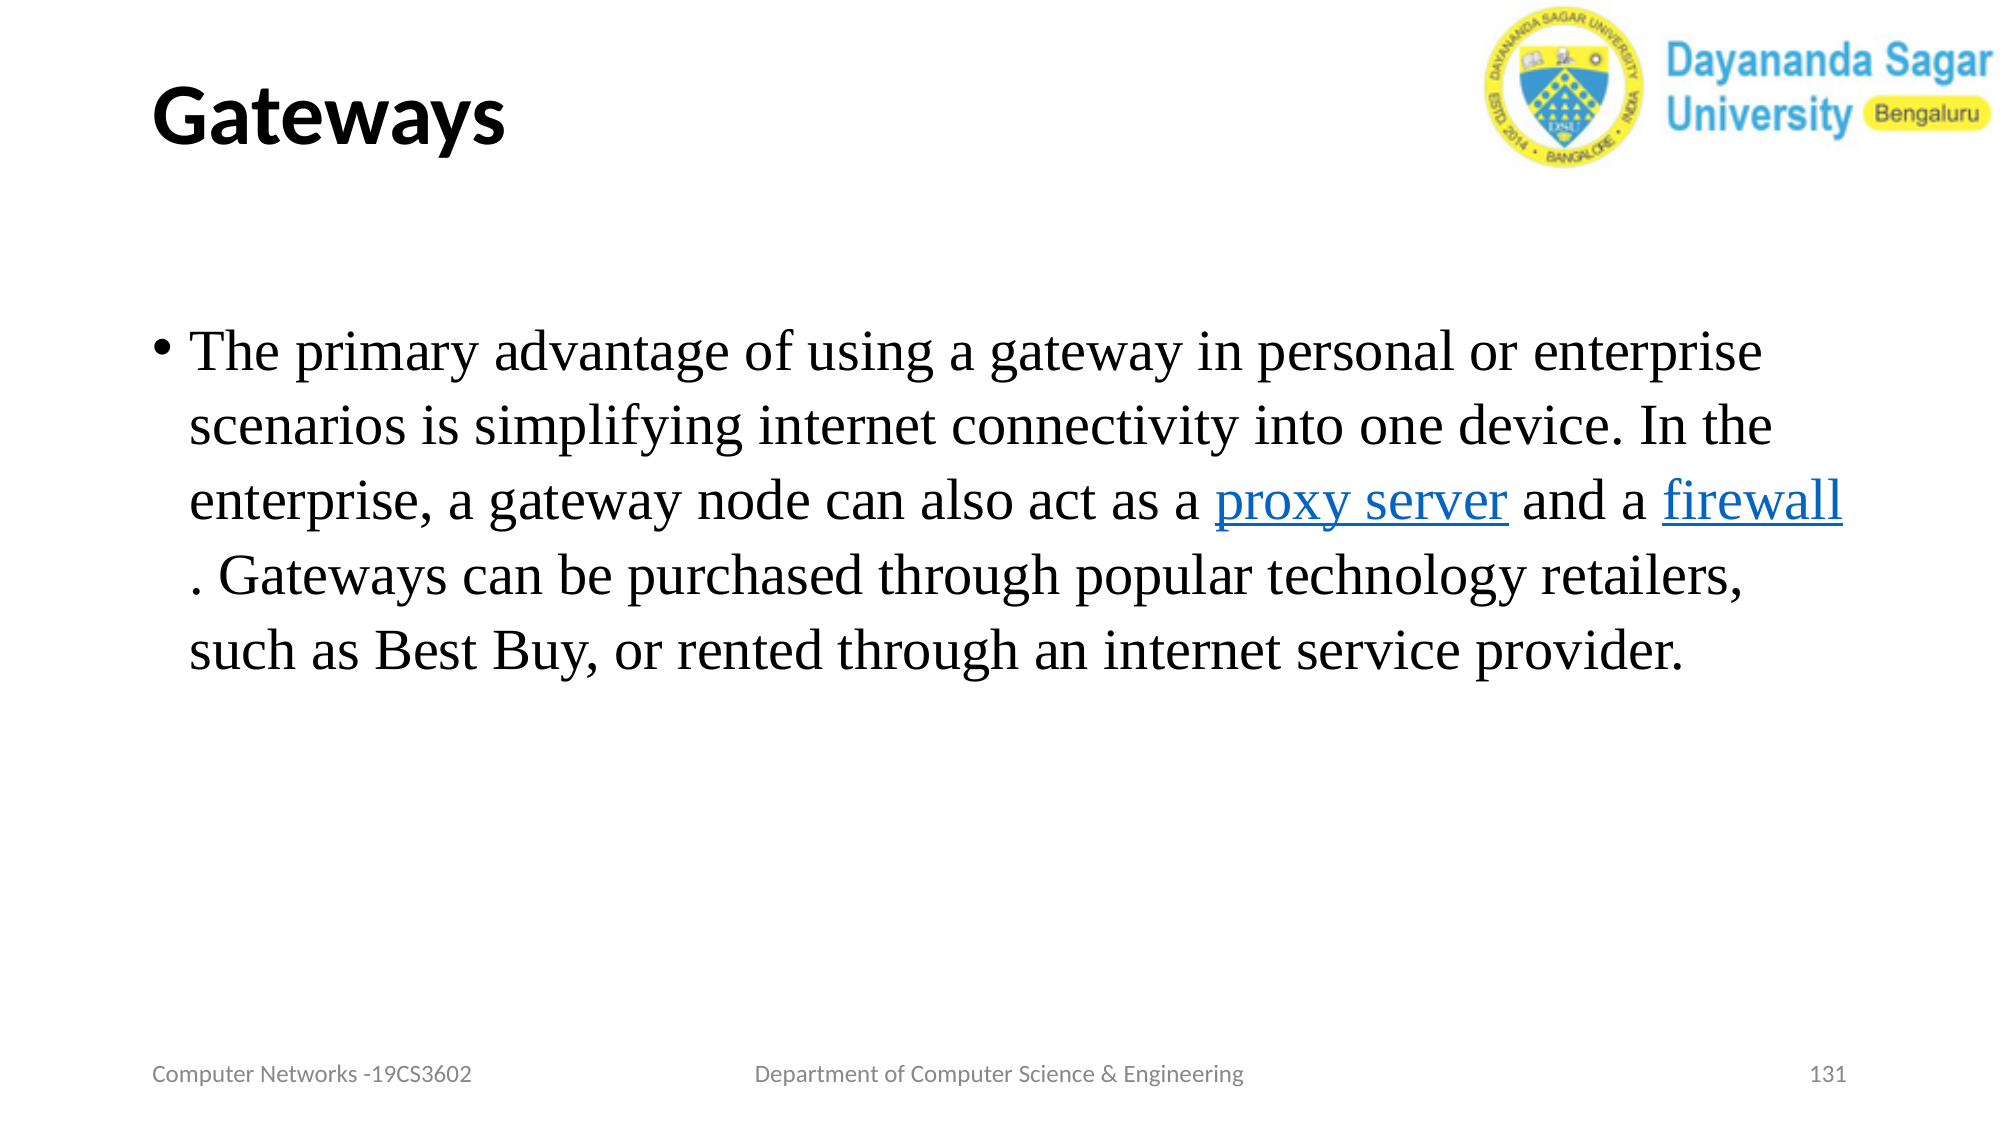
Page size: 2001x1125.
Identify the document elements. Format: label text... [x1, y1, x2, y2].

slide_number ‹#› [1412, 1042, 1863, 1103]
slide_number 12.‹#› [1479, 0, 2000, 175]
title Gateways [137, 59, 1863, 278]
footer Department of Computer Science & Engineering [662, 1042, 1338, 1103]
list The primary advantage of using a gateway in personal or enterprise scenarios is simplifying internet connectivity into one device. In the enterprise, a gateway node can also act as a proxy server and a firewall. Gateways can be purchased through popular technology retailers, such as Best Buy, or rented through an internet service provider. [137, 299, 1863, 953]
slide_number Computer Networks -19CS3602 [137, 1042, 588, 1103]
